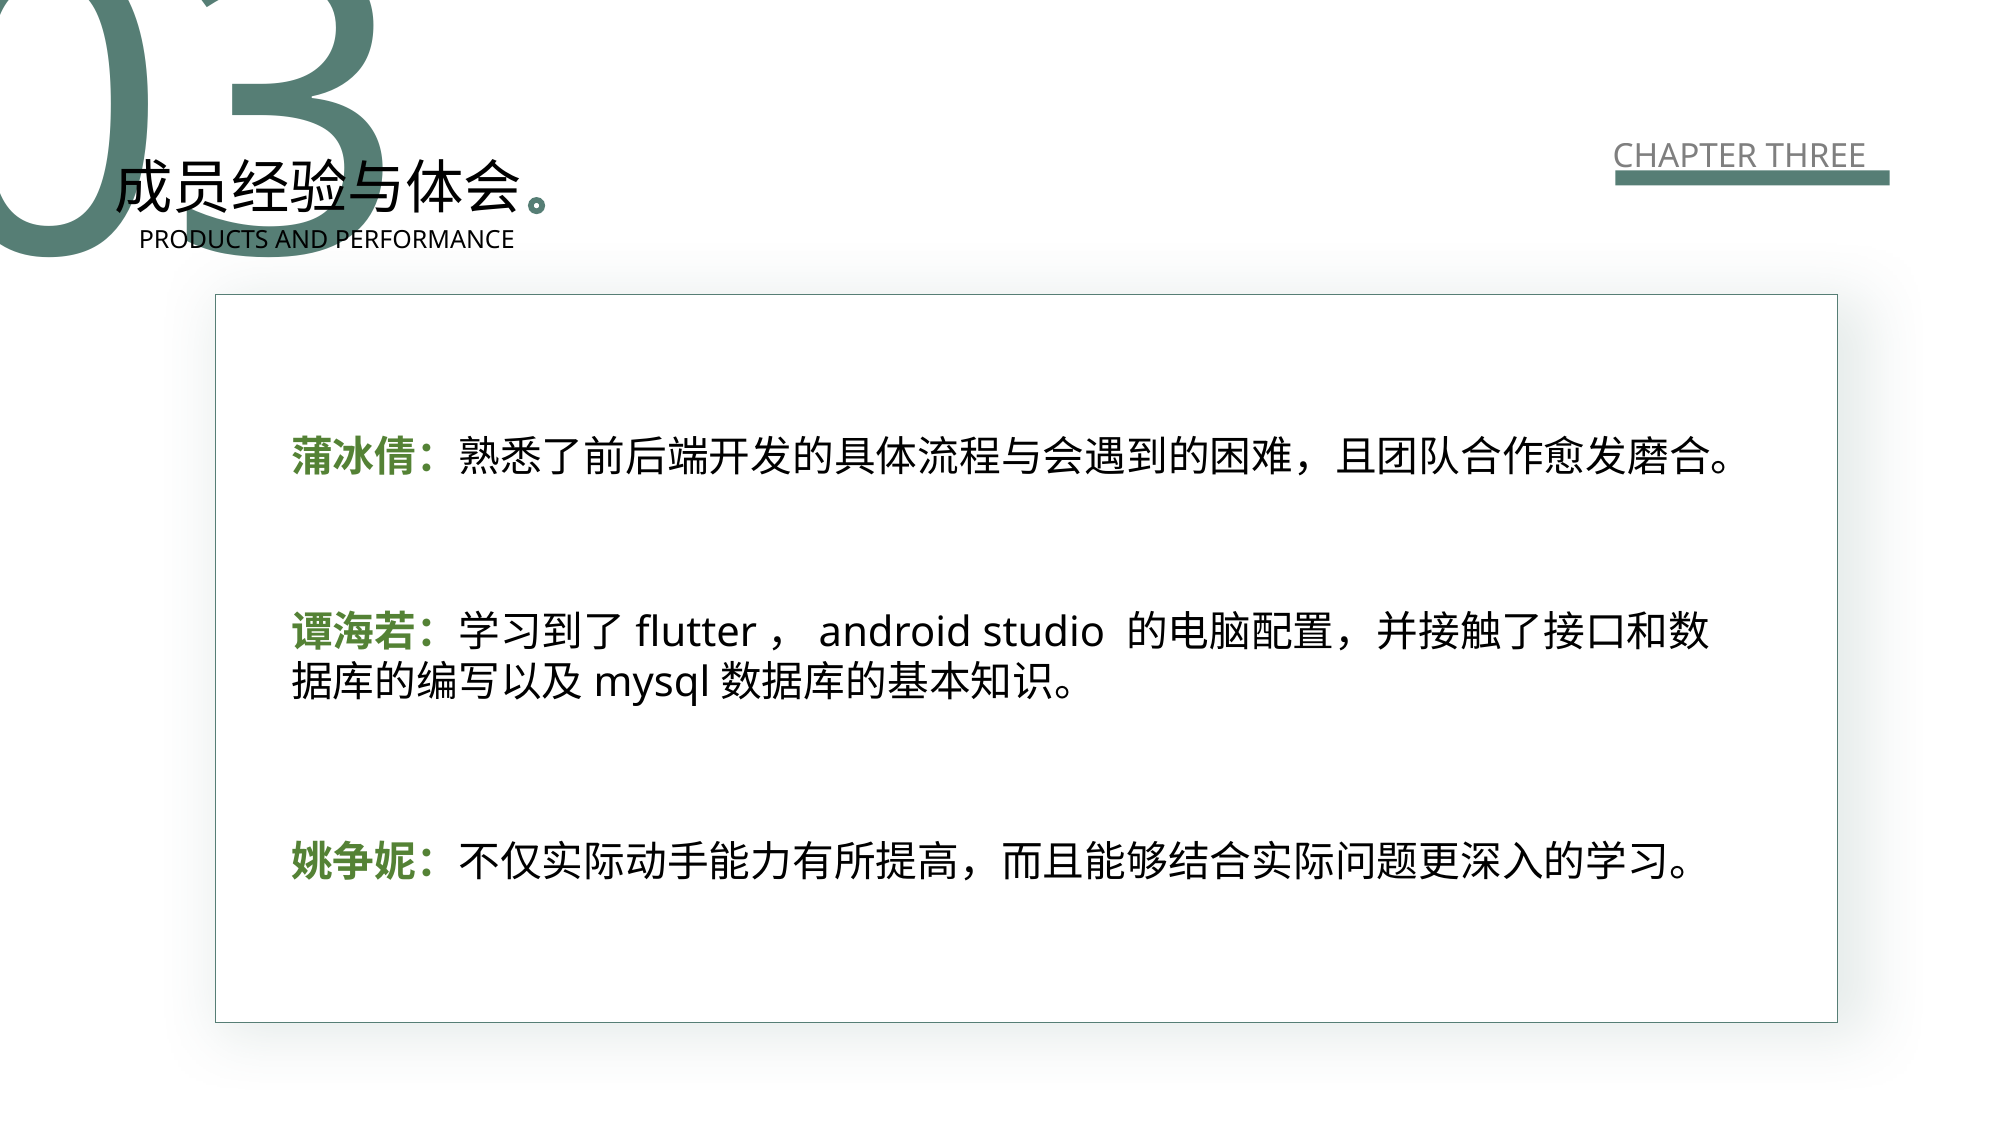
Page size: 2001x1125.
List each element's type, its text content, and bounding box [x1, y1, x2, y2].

text_box 蒲冰倩：熟悉了前后端开发的具体流程与会遇到的困难，且团队合作愈发磨合。 [276, 421, 1777, 487]
text_box 谭海若：学习到了flutter，android studio 的电脑配置，并接触了接口和数据库的编写以及mysql数据库的基本知识。 [276, 597, 1760, 738]
text_box [215, 293, 1838, 1024]
text_box CHAPTER THREE [1597, 126, 1882, 182]
text_box 03 [0, 0, 408, 338]
text_box [1614, 169, 1891, 186]
text_box PRODUCTS AND PERFORMANCE [124, 216, 531, 262]
text_box [526, 195, 547, 216]
text_box 成员经验与体会 [99, 142, 538, 228]
text_box 姚争妮：不仅实际动手能力有所提高，而且能够结合实际问题更深入的学习。 [276, 827, 1730, 904]
